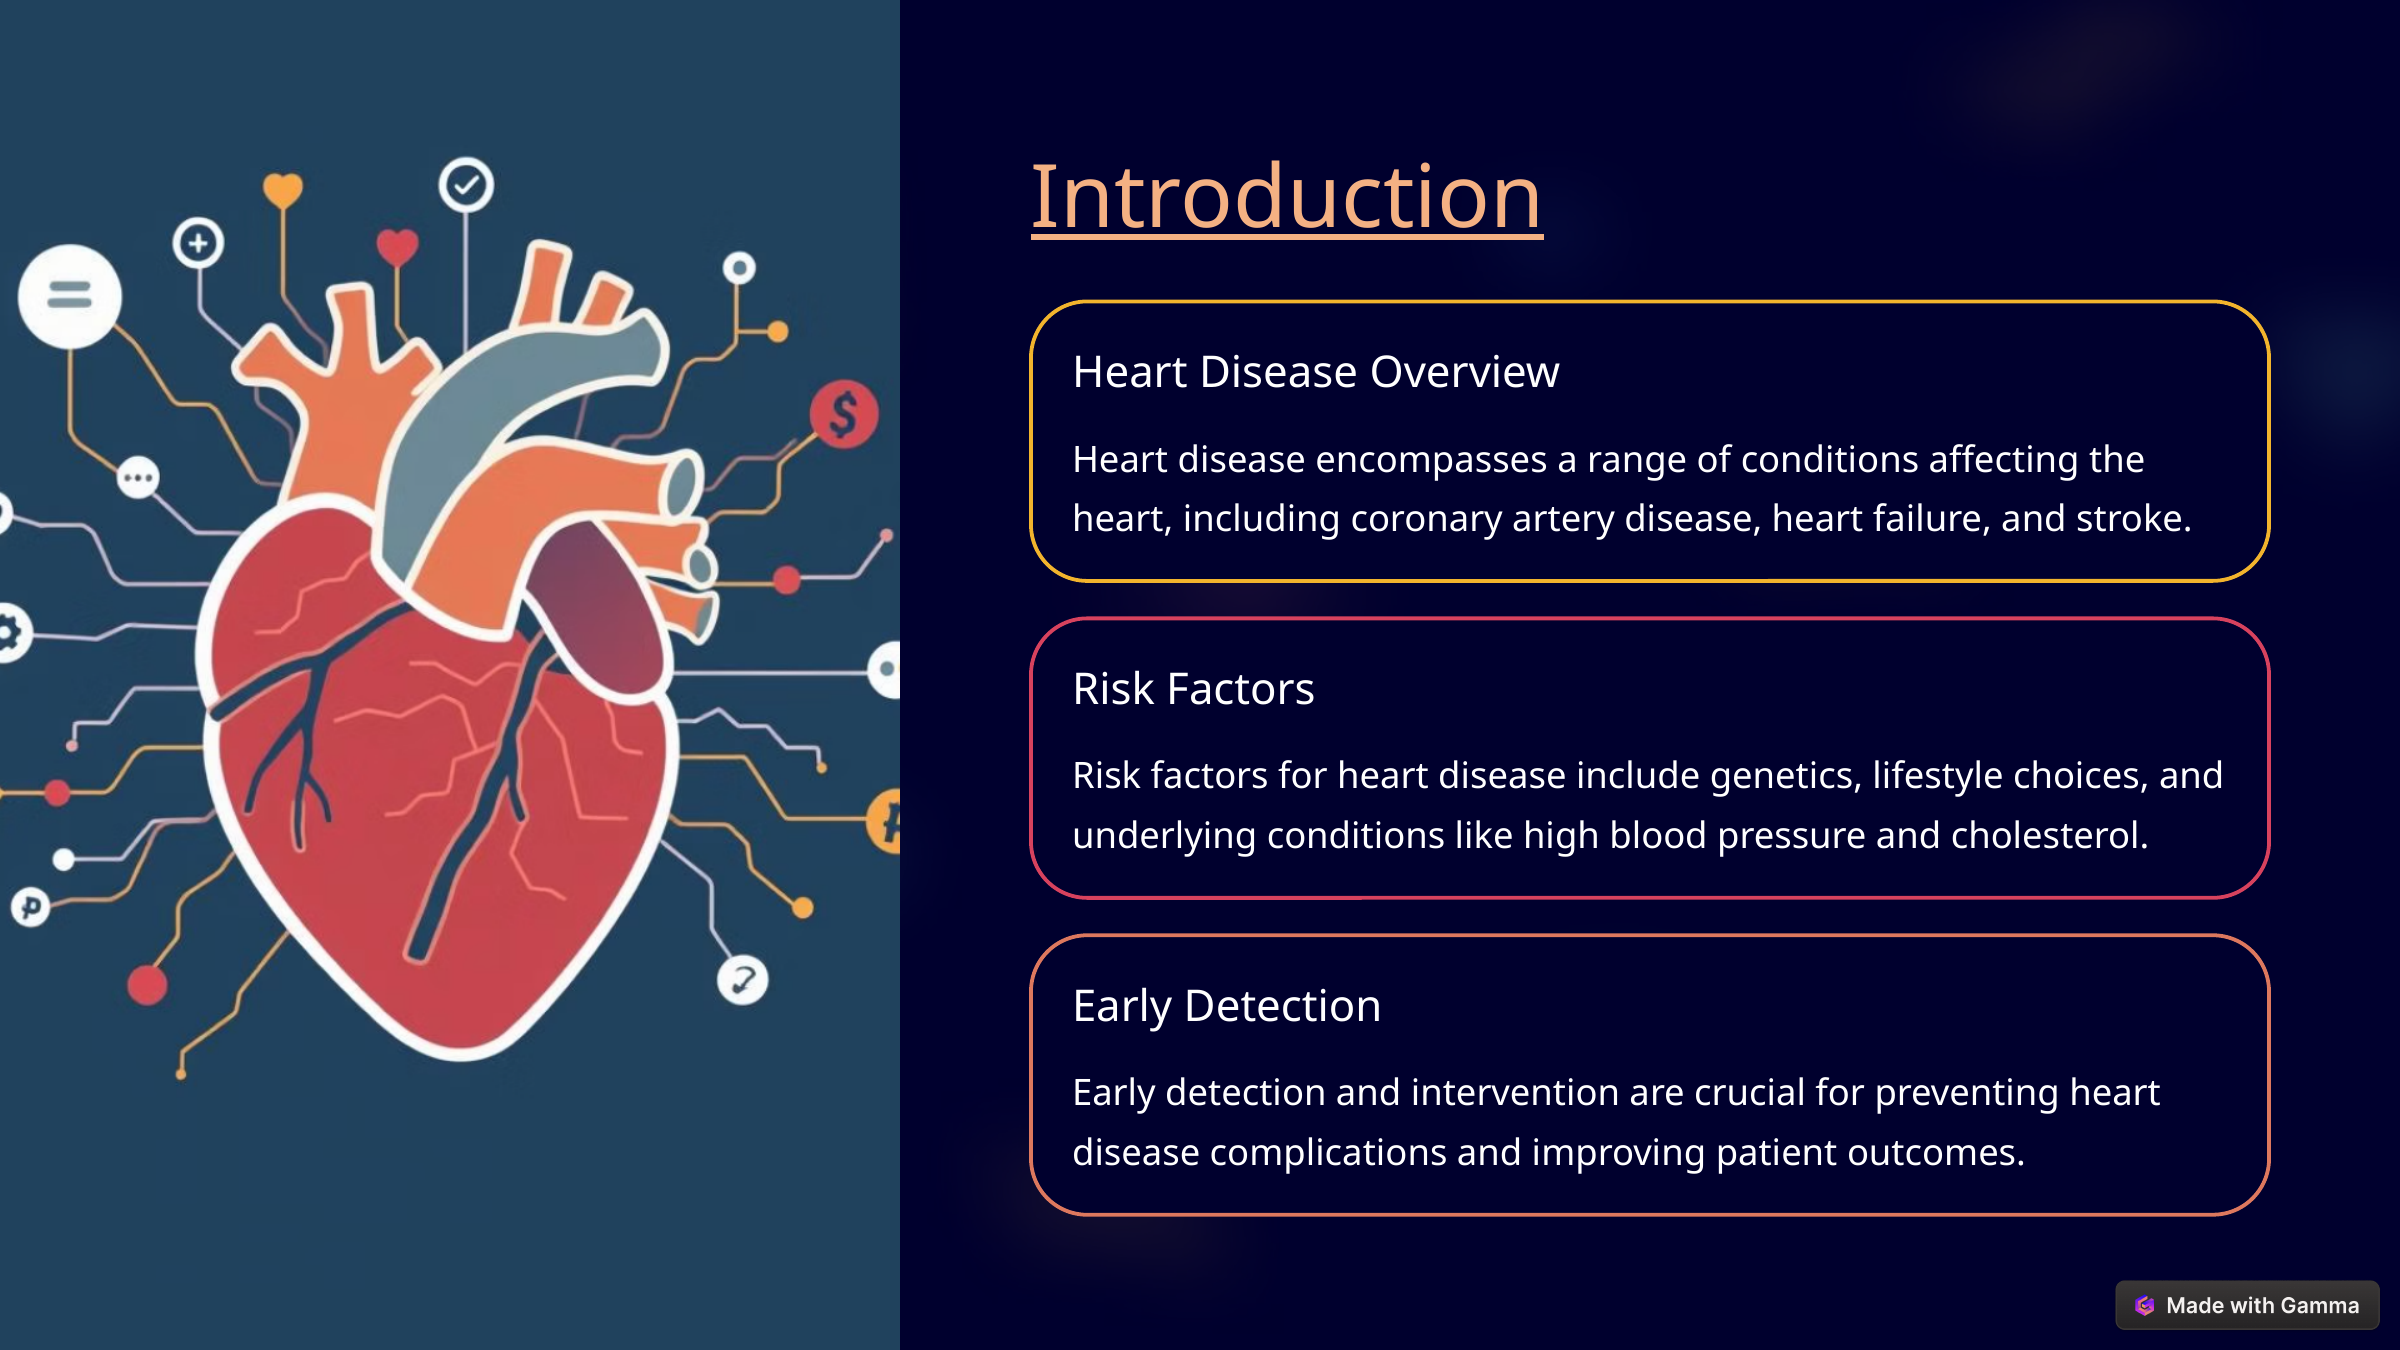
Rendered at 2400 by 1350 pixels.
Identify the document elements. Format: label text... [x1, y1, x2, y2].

text_box [1030, 618, 2270, 898]
picture [2106, 1271, 2389, 1339]
text_box Heart Disease Overview [1072, 342, 1560, 398]
text_box Heart disease encompasses a range of conditions affecting the heart, including coronary artery disease, heart failure, and stroke. [1072, 420, 2228, 540]
text_box Early detection and intervention are crucial for preventing heart disease complications and improving patient outcomes. [1072, 1053, 2228, 1174]
text_box [1030, 301, 2270, 581]
text_box Risk Factors [1072, 659, 1513, 715]
text_box [1030, 935, 2270, 1215]
text_box Risk factors for heart disease include genetics, lifestyle choices, and underlying conditions like high blood pressure and cholesterol. [1072, 736, 2228, 857]
picture [0, 0, 900, 1350]
text_box Early Detection [1072, 976, 1513, 1032]
text_box Introduction [1030, 135, 1912, 246]
